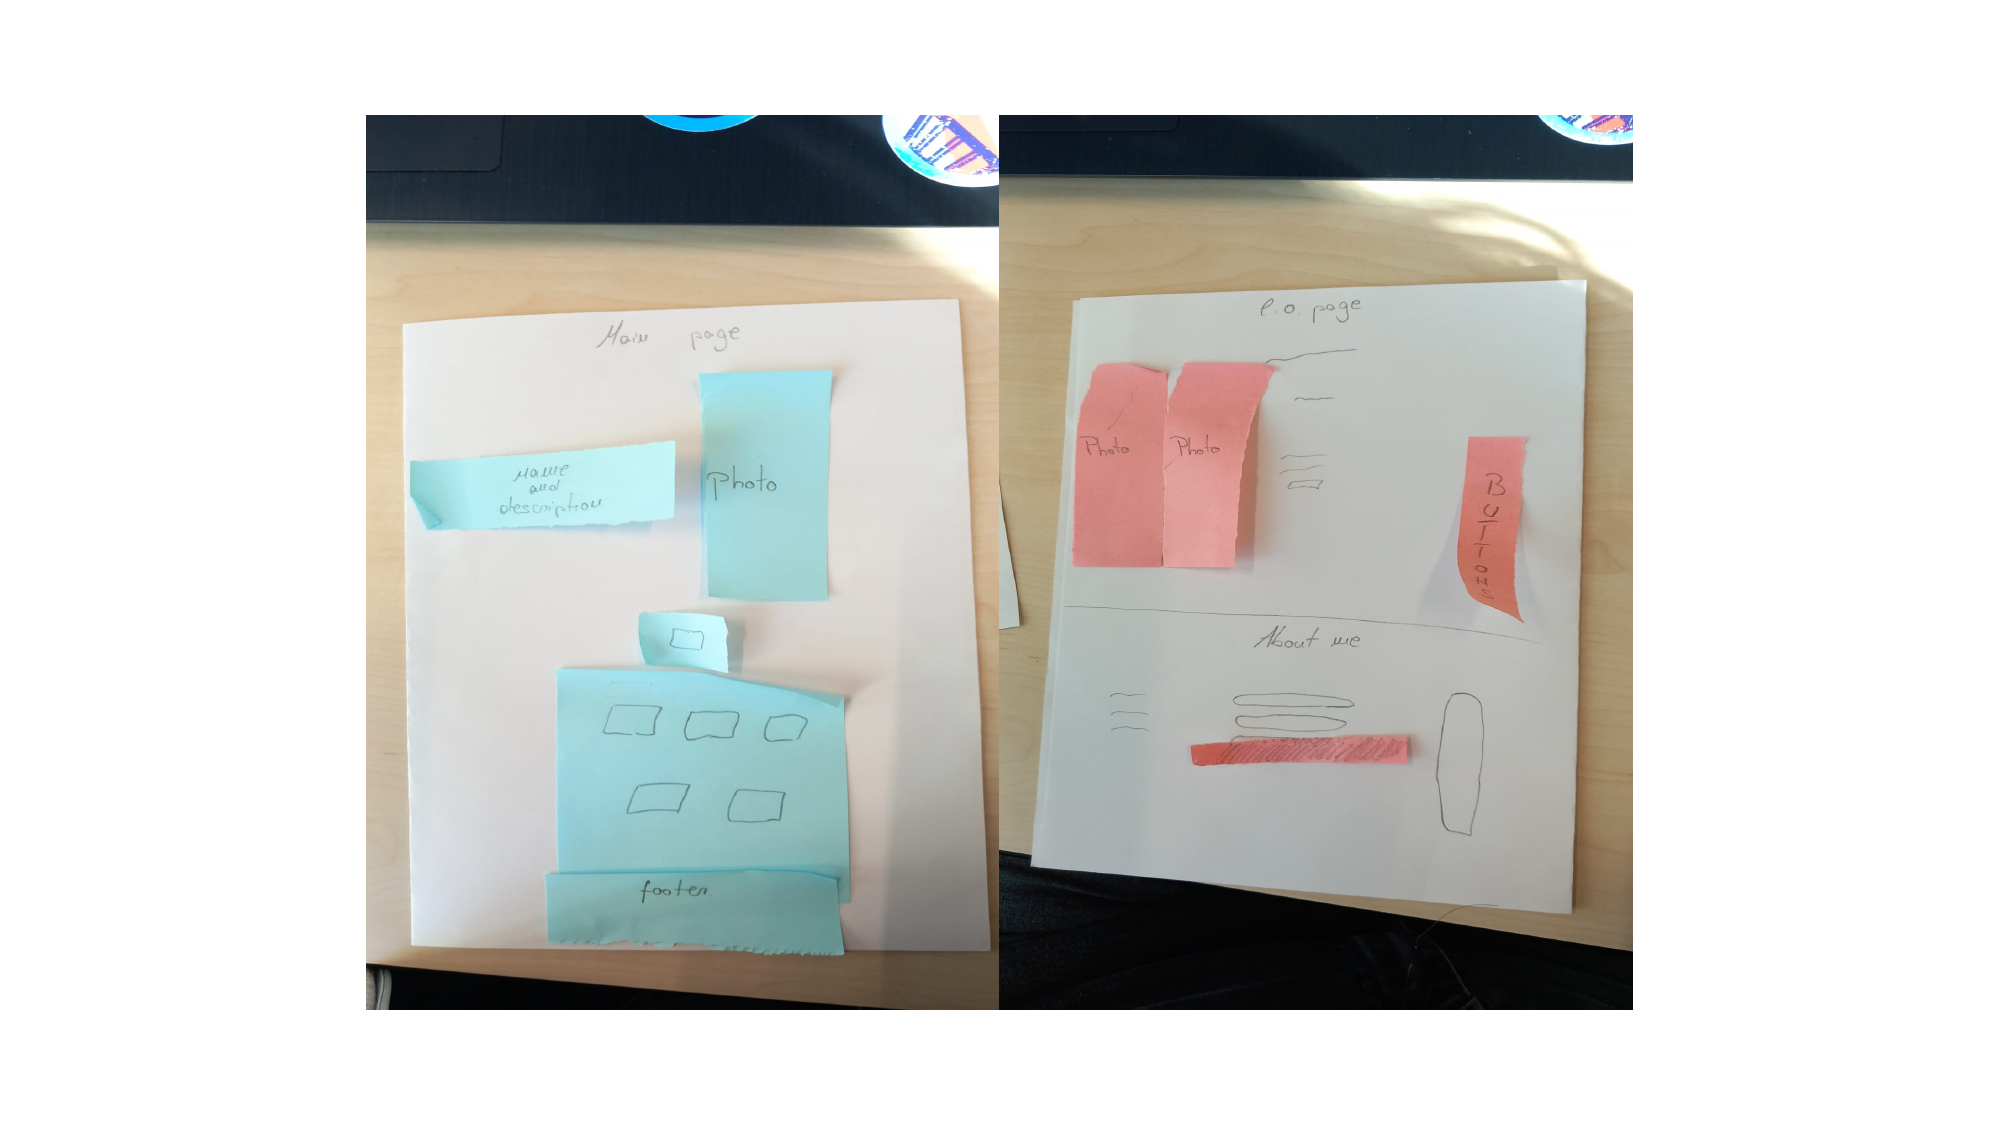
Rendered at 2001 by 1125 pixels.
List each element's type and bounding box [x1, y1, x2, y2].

picture [366, 115, 1633, 1010]
